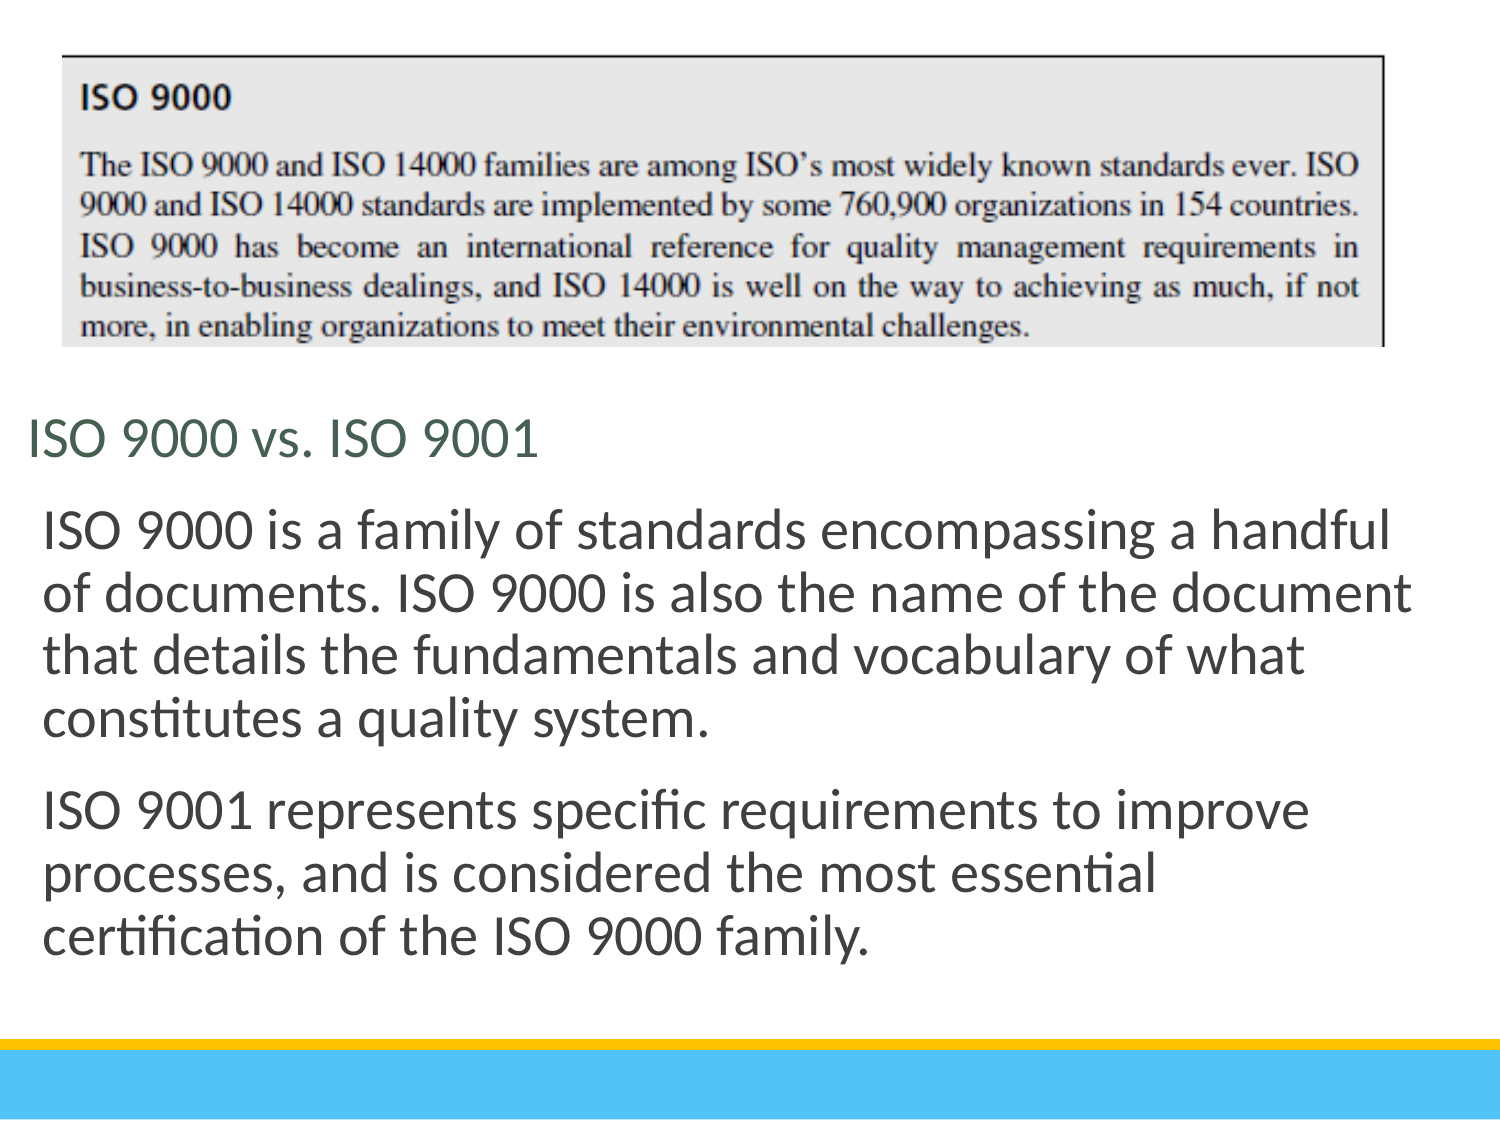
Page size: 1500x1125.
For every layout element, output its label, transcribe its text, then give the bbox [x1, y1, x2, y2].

list ISO 9000 vs. ISO 9001 ISO 9000 is a family of standards encompassing a handful of documents. ISO 9000 is also the name of the document that details the fundamentals and vocabulary of what constitutes a quality system. ISO 9001 represents specific requirements to improve processes, and is considered the most essential certification of the ISO 9000 family. [27, 399, 1450, 1030]
picture [61, 52, 1388, 347]
